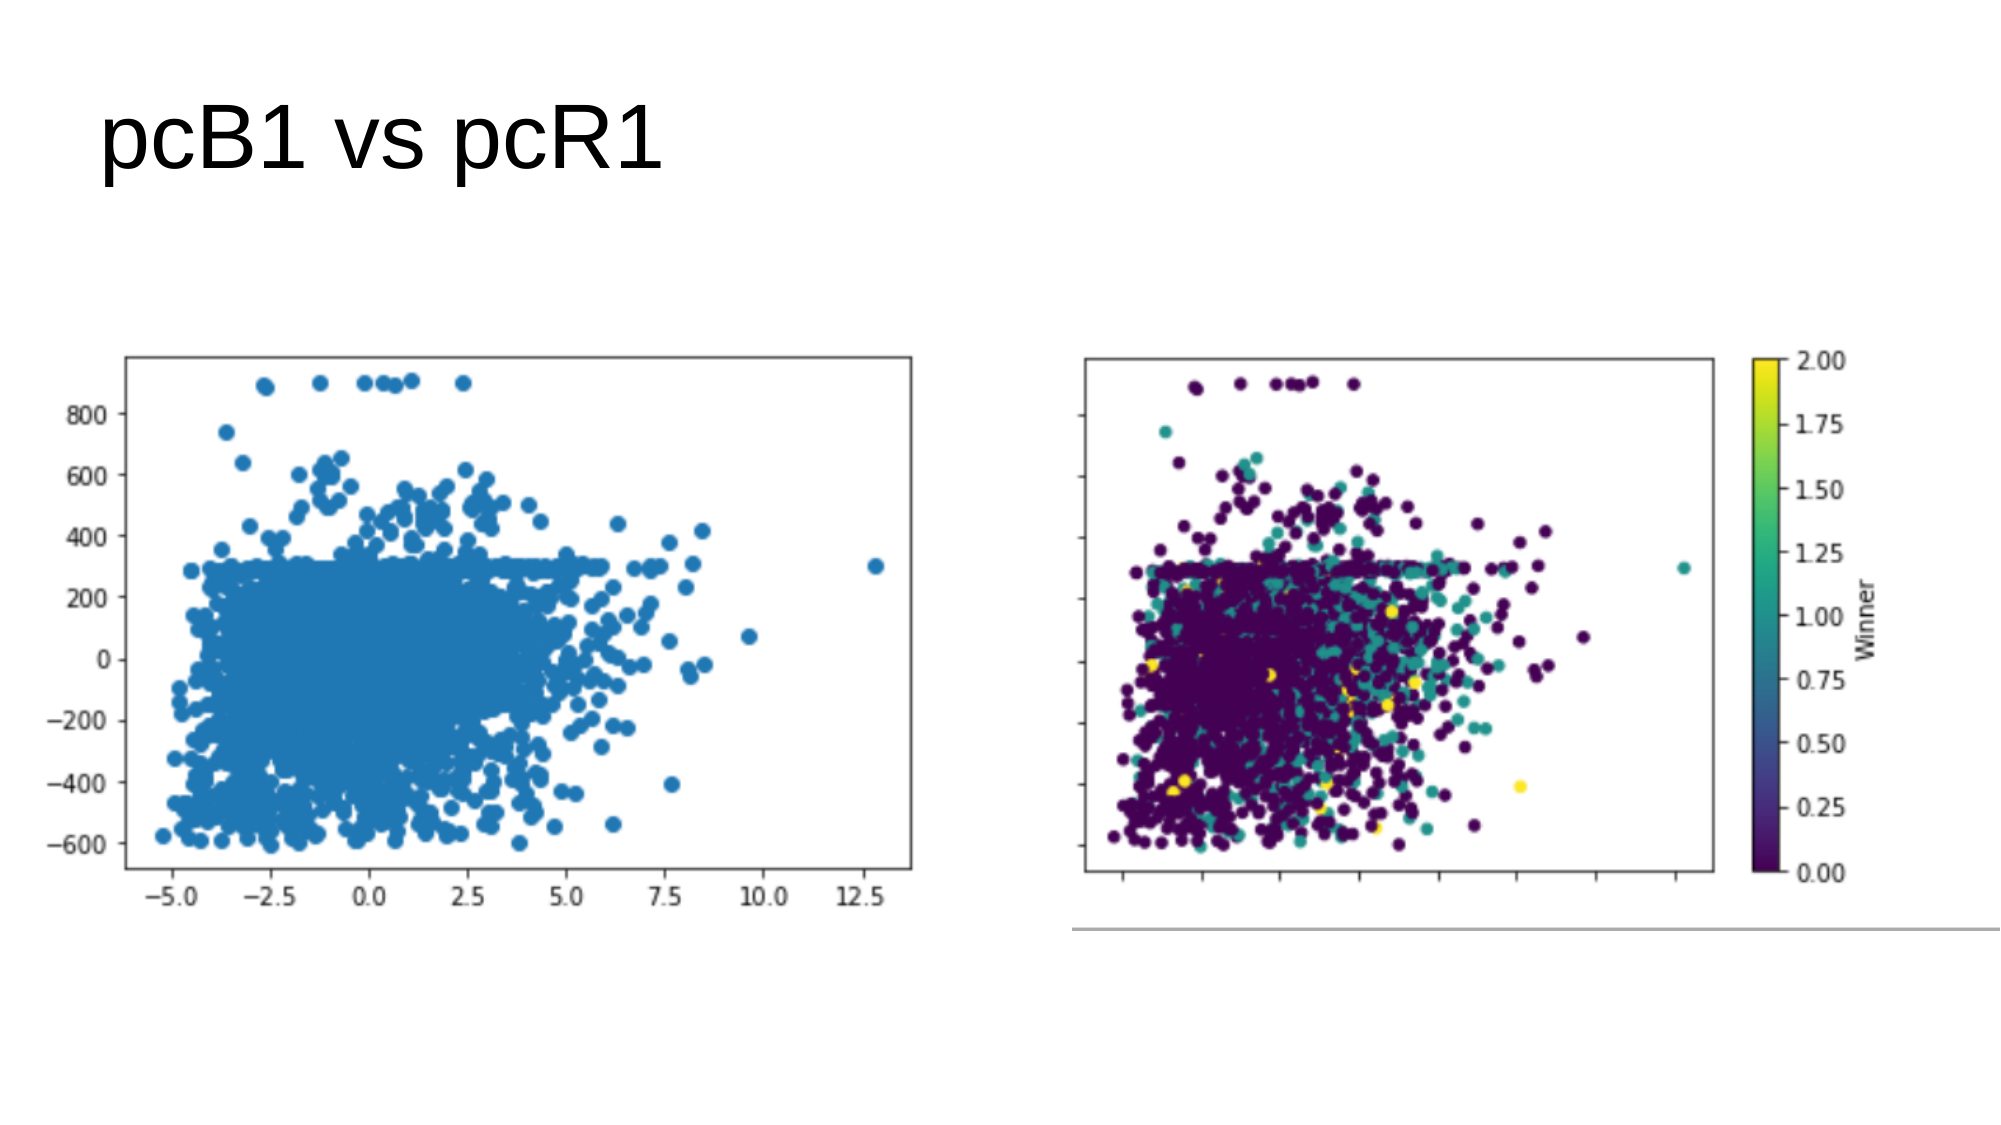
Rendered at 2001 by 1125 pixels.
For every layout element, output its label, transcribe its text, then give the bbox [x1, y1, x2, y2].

title pcB1 vs pcR1 [99, 44, 1901, 234]
picture [21, 330, 2000, 937]
